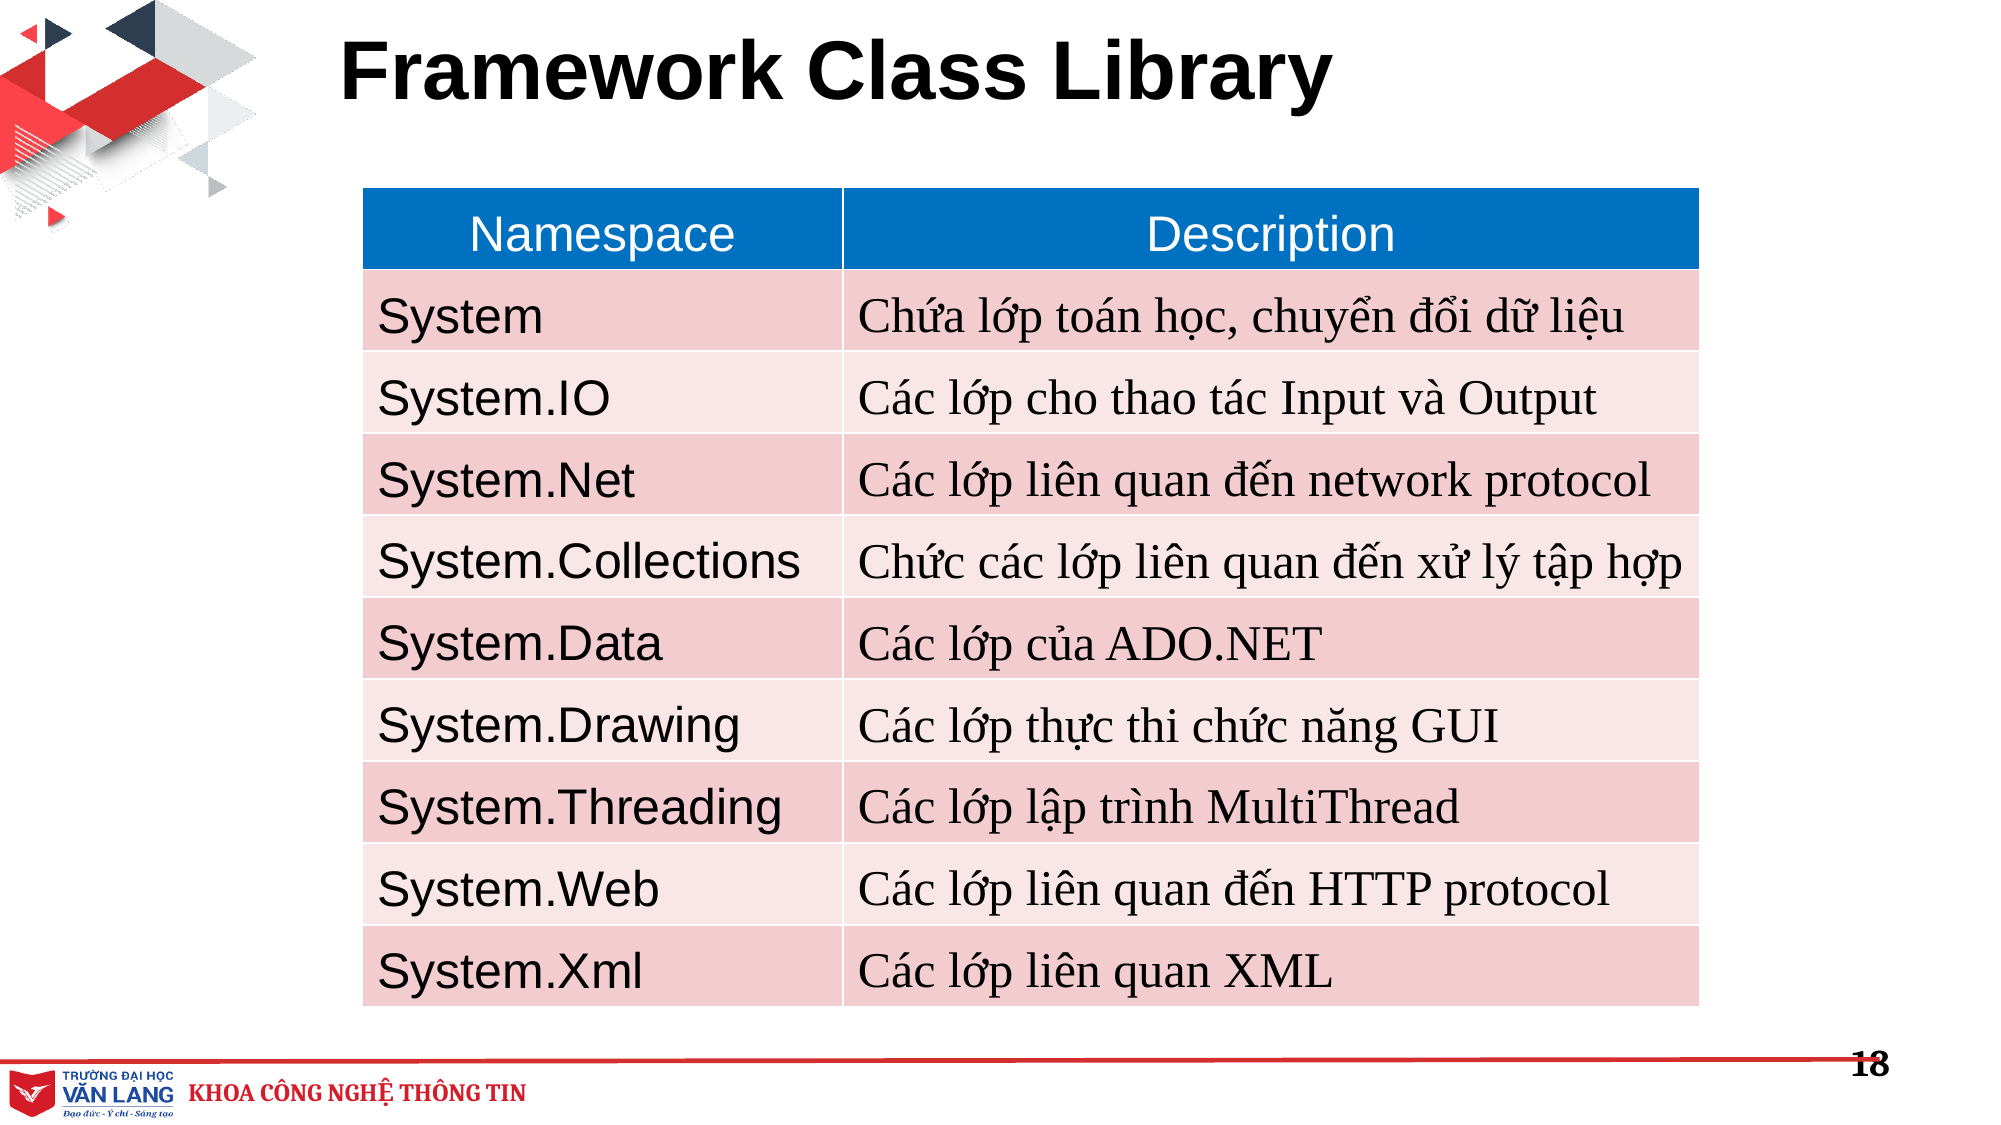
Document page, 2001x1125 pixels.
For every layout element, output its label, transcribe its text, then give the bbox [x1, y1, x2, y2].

picture [8, 1069, 173, 1118]
table_cell System.Net [363, 434, 842, 514]
table_header Namespace [363, 188, 842, 269]
table_cell Các lớp cho thao tác Input và Output [844, 352, 1699, 432]
table_cell Các lớp liên quan đến HTTP protocol [844, 844, 1699, 924]
table_cell Chức các lớp liên quan đến xử lý tập hợp [844, 516, 1699, 596]
table_cell System.IO [363, 352, 842, 432]
table_cell System.Collections [363, 516, 842, 596]
title Framework Class Library [324, 20, 1750, 163]
table_cell System.Web [363, 844, 842, 924]
table_cell Các lớp liên quan XML [844, 926, 1699, 1006]
table_cell System.Data [363, 598, 842, 678]
table_cell Các lớp thực thi chức năng GUI [844, 680, 1699, 760]
table_cell System [363, 270, 842, 350]
table_header Description [844, 188, 1699, 269]
table_cell System.Threading [363, 762, 842, 842]
picture [0, 0, 256, 233]
table_cell System.Drawing [363, 680, 842, 760]
table_cell System.Xml [363, 926, 842, 1006]
table_cell Các lớp lập trình MultiThread [844, 762, 1699, 842]
table_cell Chứa lớp toán học, chuyển đổi dữ liệu [844, 270, 1699, 350]
table_cell Các lớp của ADO.NET [844, 598, 1699, 678]
table_cell Các lớp liên quan đến network protocol [844, 434, 1699, 514]
